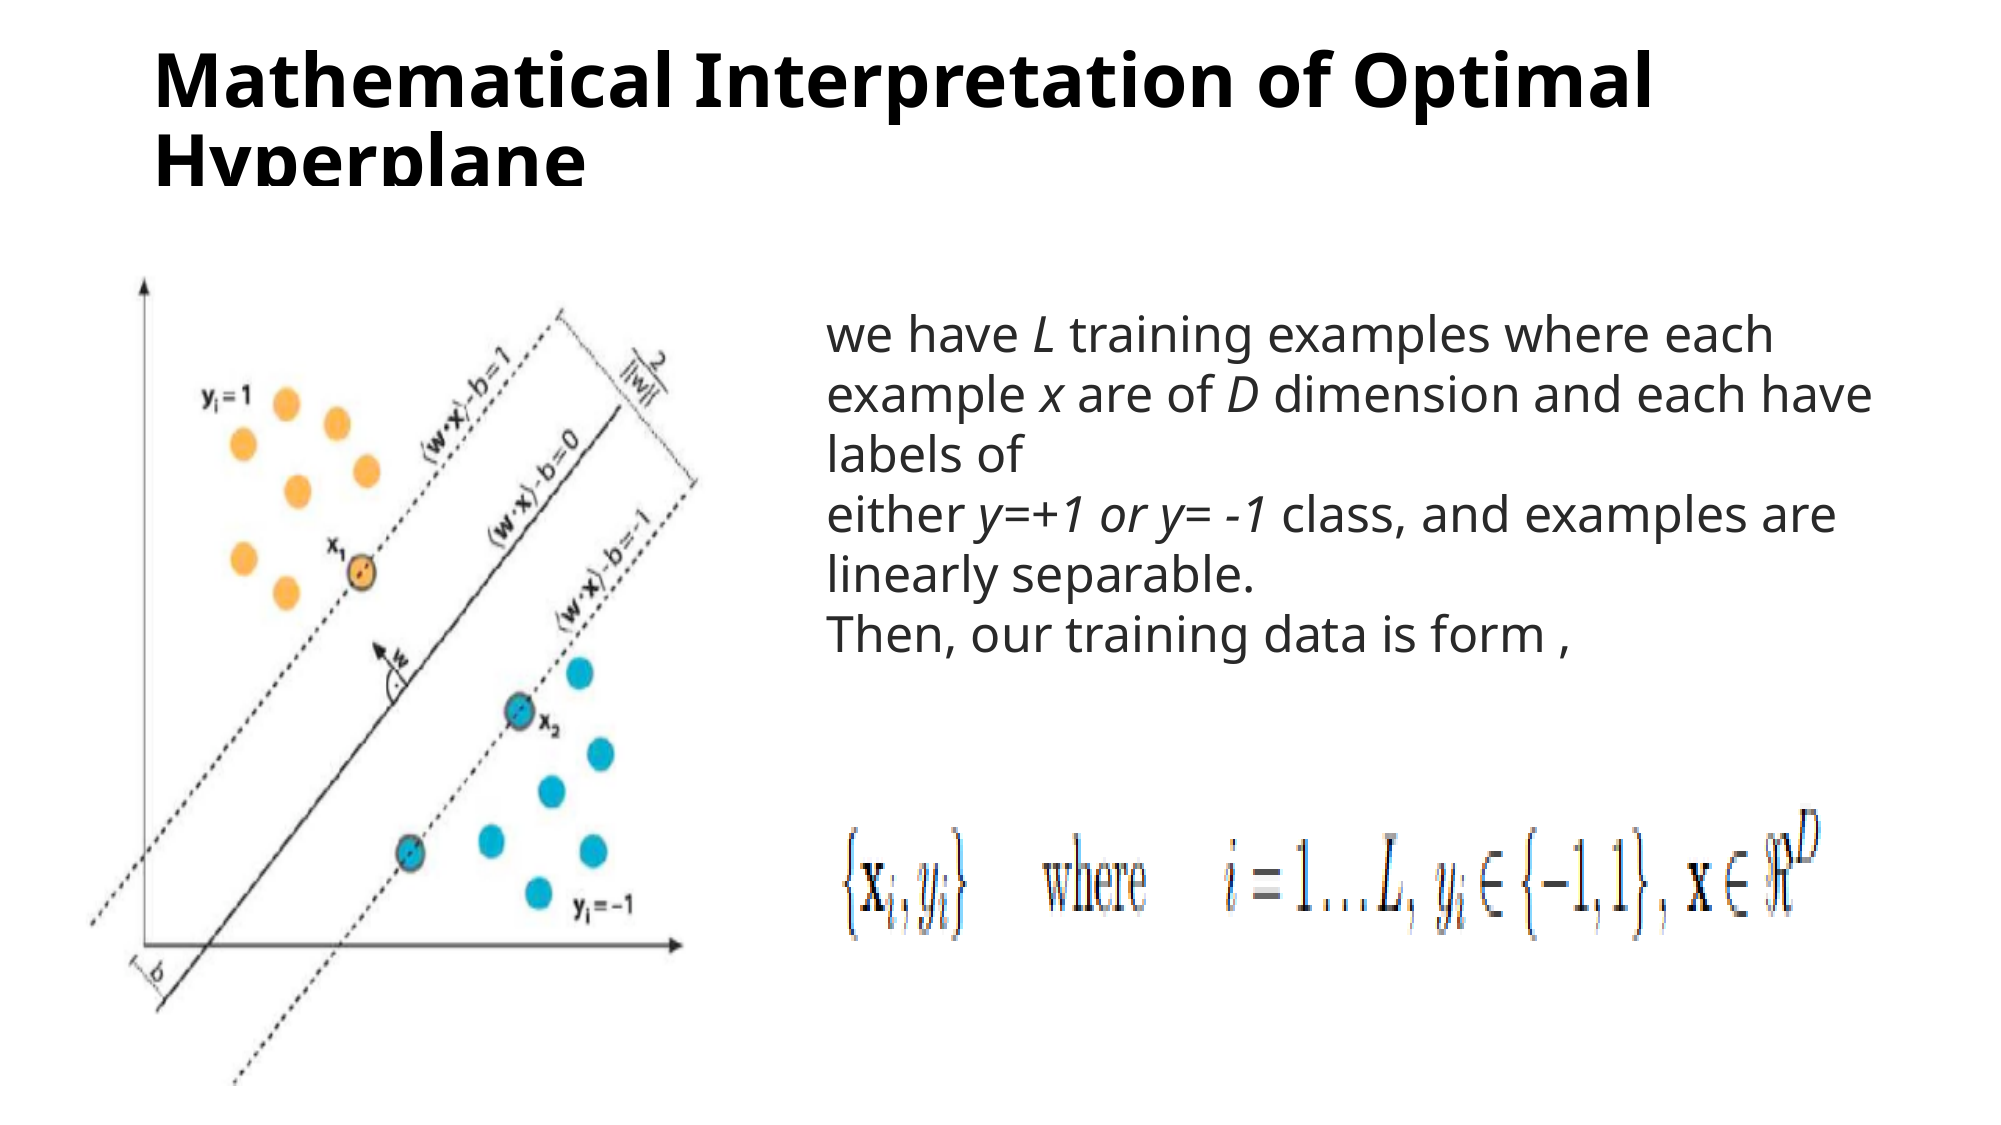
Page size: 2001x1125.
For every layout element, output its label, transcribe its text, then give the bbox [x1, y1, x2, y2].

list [30, 186, 737, 1086]
text_box we have L training examples where each example x are of D dimension and each have labels of either y=+1 or y= -1 class, and examples are linearly separable. Then, our training data is form , [811, 294, 1935, 670]
title Mathematical Interpretation of Optimal Hyperplane [137, 59, 1863, 278]
picture [811, 773, 1846, 984]
